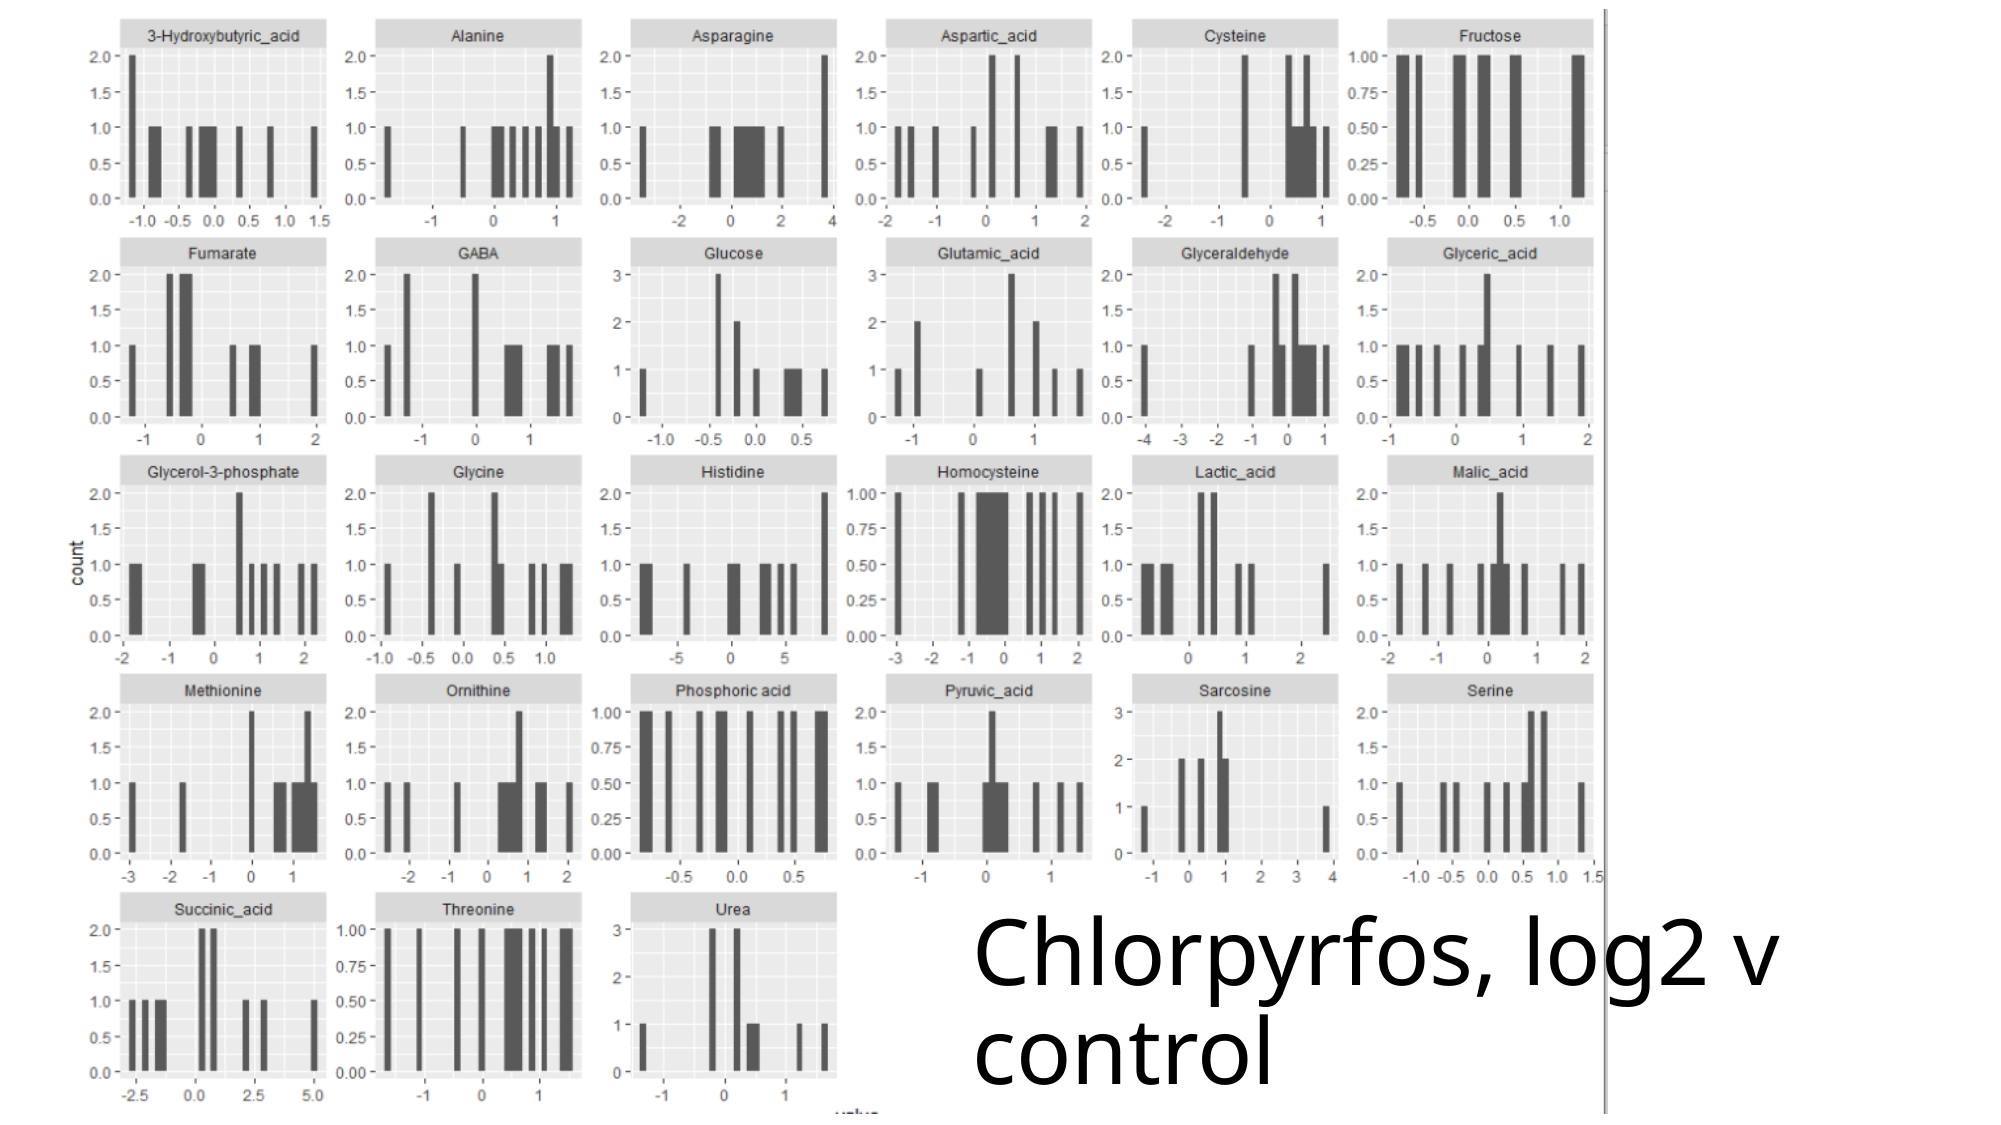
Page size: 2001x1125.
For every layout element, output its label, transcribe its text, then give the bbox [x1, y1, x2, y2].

picture [65, 9, 1608, 1114]
title Chlorpyrfos, log2 v control [1608, 896, 2000, 1114]
